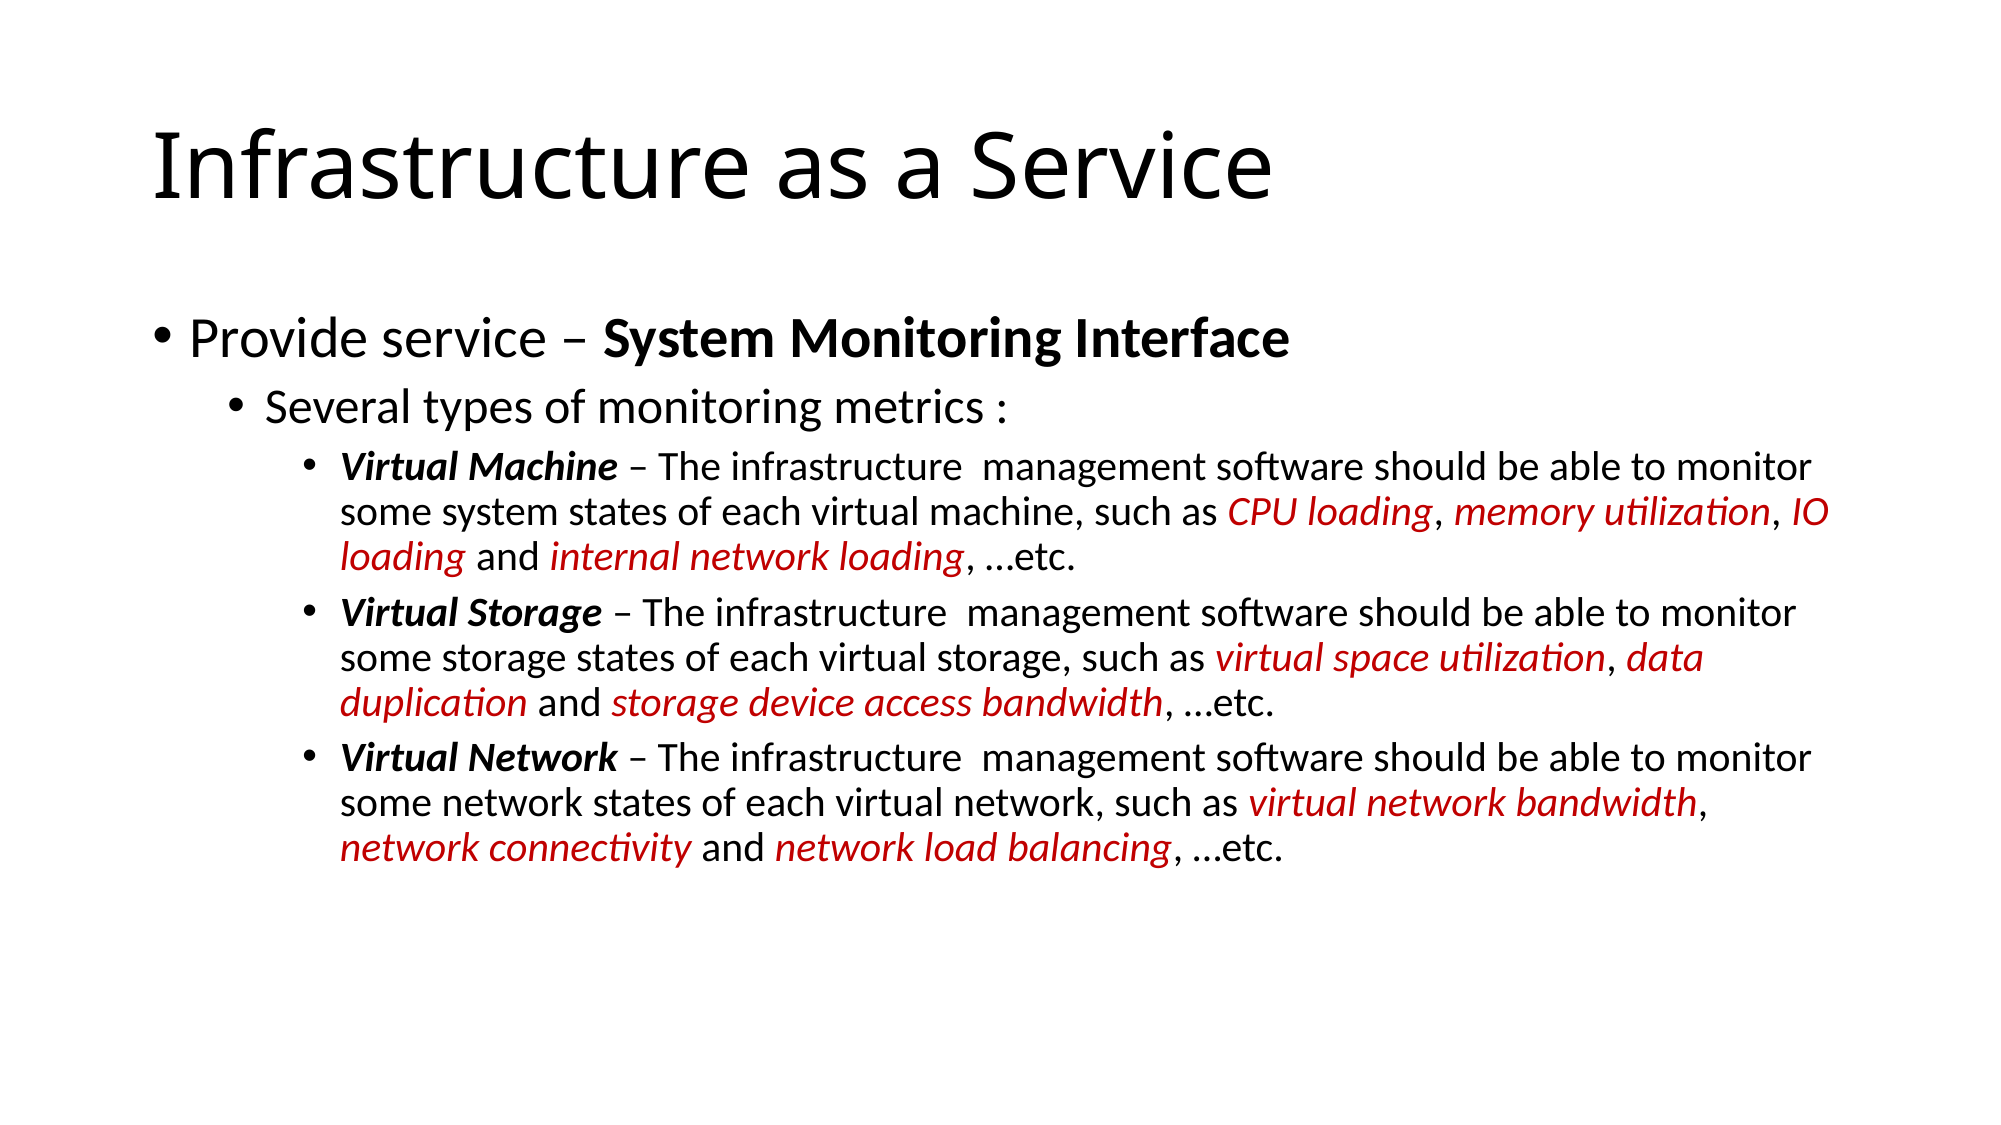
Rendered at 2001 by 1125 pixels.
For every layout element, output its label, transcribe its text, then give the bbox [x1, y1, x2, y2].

list Provide service – System Monitoring Interface Several types of monitoring metrics : Virtual Machine – The infrastructure management software should be able to monitor some system states of each virtual machine, such as CPU loading, memory utilization, IO loading and internal network loading, …etc. Virtual Storage – The infrastructure management software should be able to monitor some storage states of each virtual storage, such as virtual space utilization, data duplication and storage device access bandwidth, …etc. Virtual Network – The infrastructure management software should be able to monitor some network states of each virtual network, such as virtual network bandwidth, network connectivity and network load balancing, …etc. [137, 299, 1863, 1014]
title Infrastructure as a Service [137, 59, 1863, 278]
